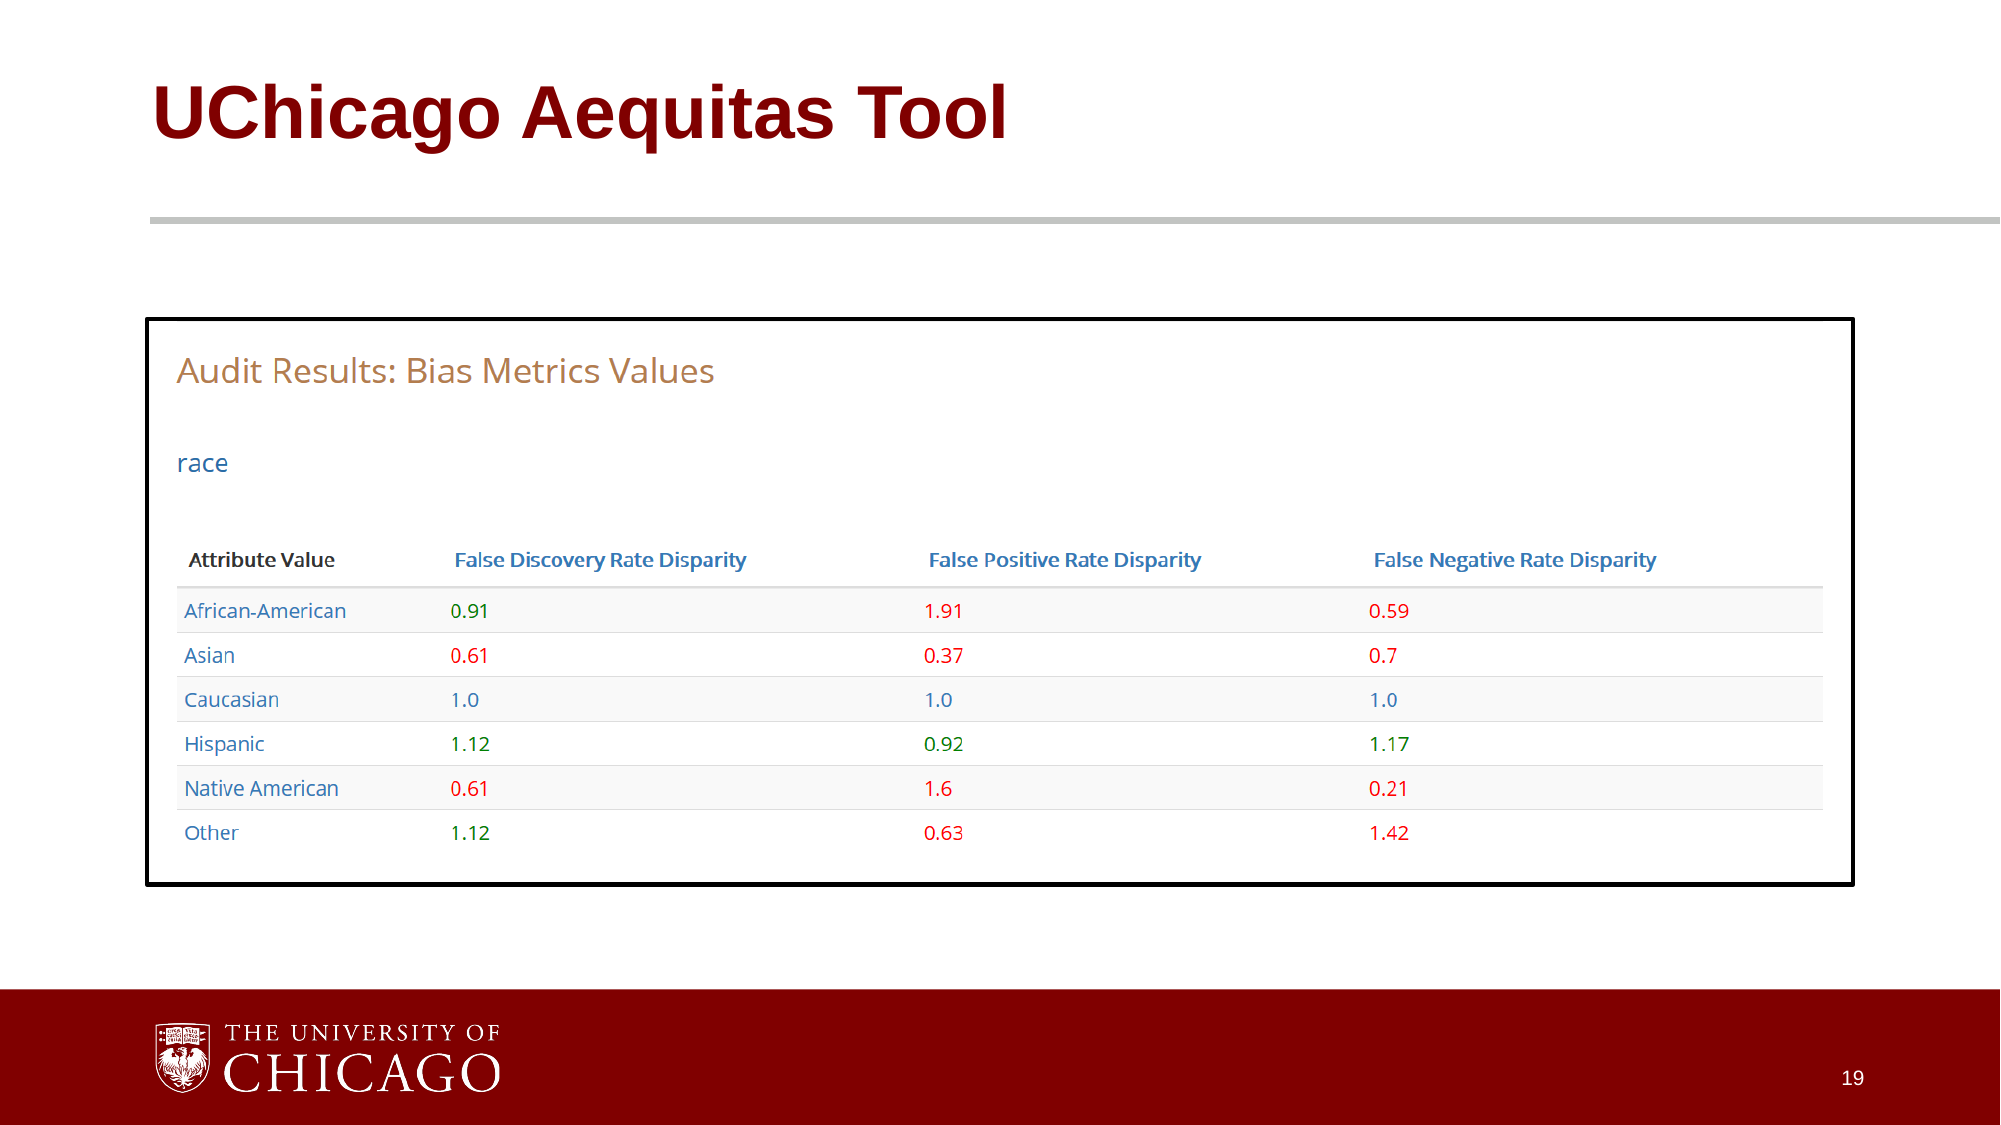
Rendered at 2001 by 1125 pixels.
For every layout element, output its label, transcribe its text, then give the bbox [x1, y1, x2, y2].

slide_number 19 [1412, 1046, 1880, 1107]
title UChicago Aequitas Tool [137, 0, 1863, 218]
picture [149, 321, 1851, 883]
